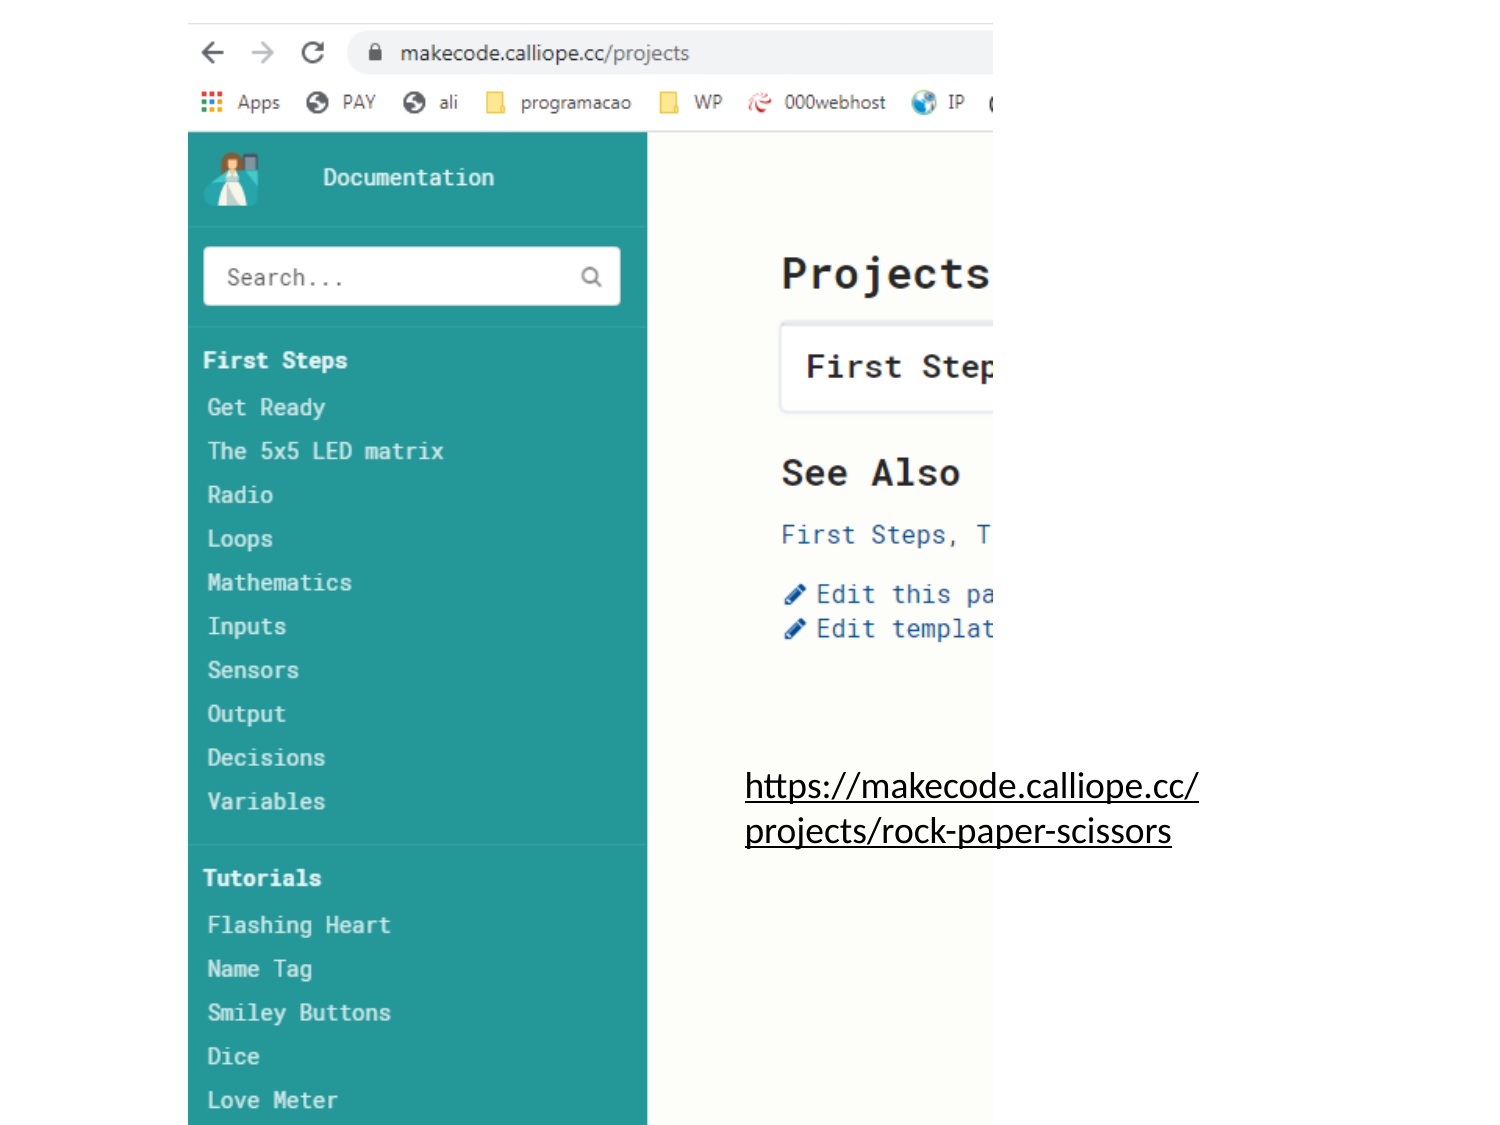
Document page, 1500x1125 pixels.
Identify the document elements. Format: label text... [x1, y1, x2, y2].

text_box https://makecode.calliope.cc/projects/rock-paper-scissors [999, 753, 1307, 859]
picture [188, 23, 994, 1125]
